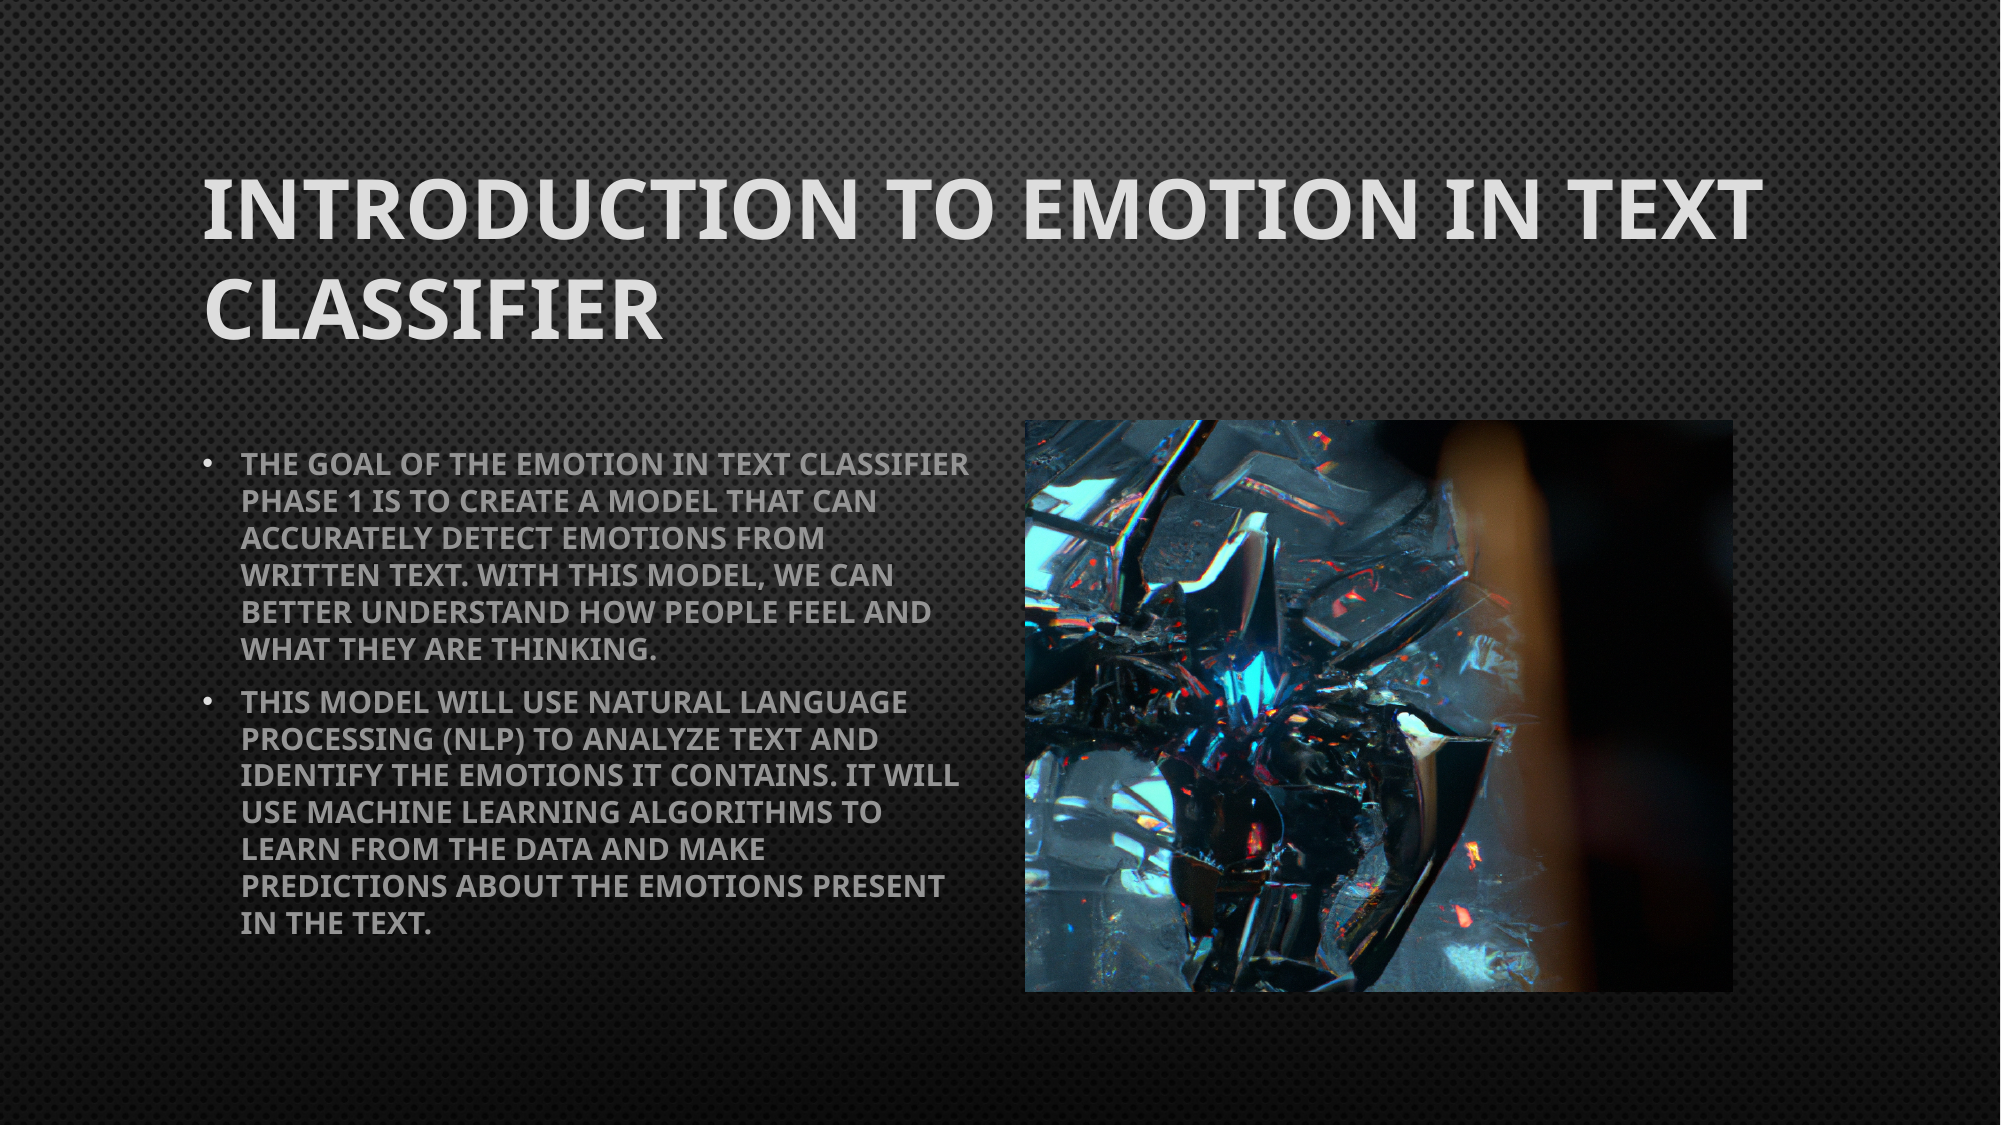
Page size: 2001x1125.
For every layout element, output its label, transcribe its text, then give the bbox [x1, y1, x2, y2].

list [1025, 419, 1733, 993]
list The goal of the emotion in text classifier phase 1 is to create a model that can accurately detect emotions from written text. With this model, we can better understand how people feel and what they are thinking. This model will use natural language processing (NLP) to analyze text and identify the emotions it contains. It will use machine learning algorithms to learn from the data and make predictions about the emotions present in the text. [187, 437, 988, 950]
title Introduction to Emotion in Text Classifier [187, 99, 1813, 413]
